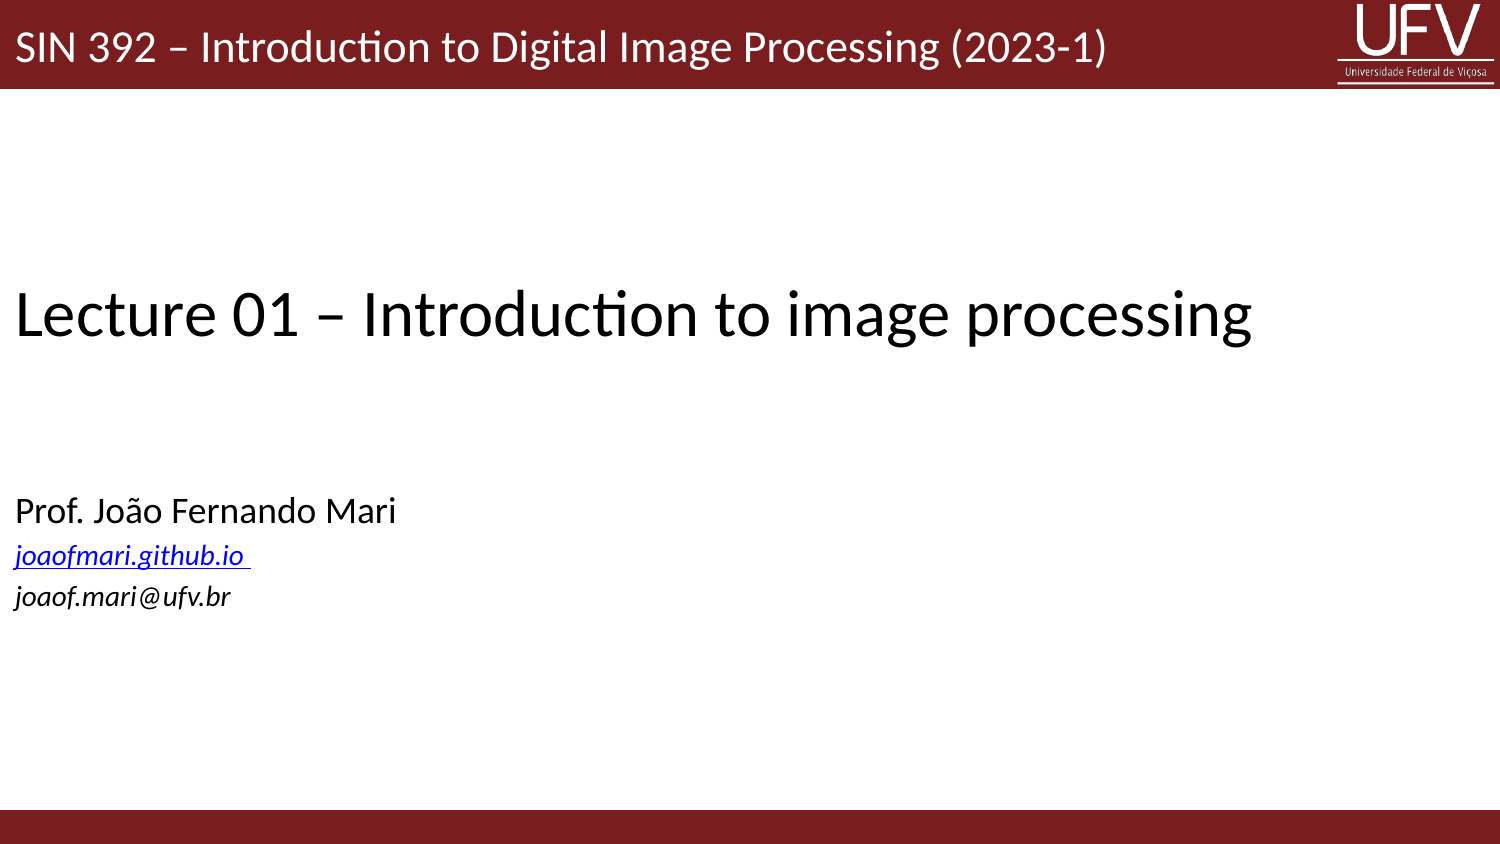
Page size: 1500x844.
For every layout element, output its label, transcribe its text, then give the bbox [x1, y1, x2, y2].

title Lecture 01 – Introduction to image processing [0, 262, 1500, 443]
subtitle Prof. João Fernando Mari joaofmari.github.io joaof.mari@ufv.br [0, 478, 1500, 694]
text_box SIN 392 – Introduction to Digital Image Processing (2023-1) [0, 0, 1500, 89]
